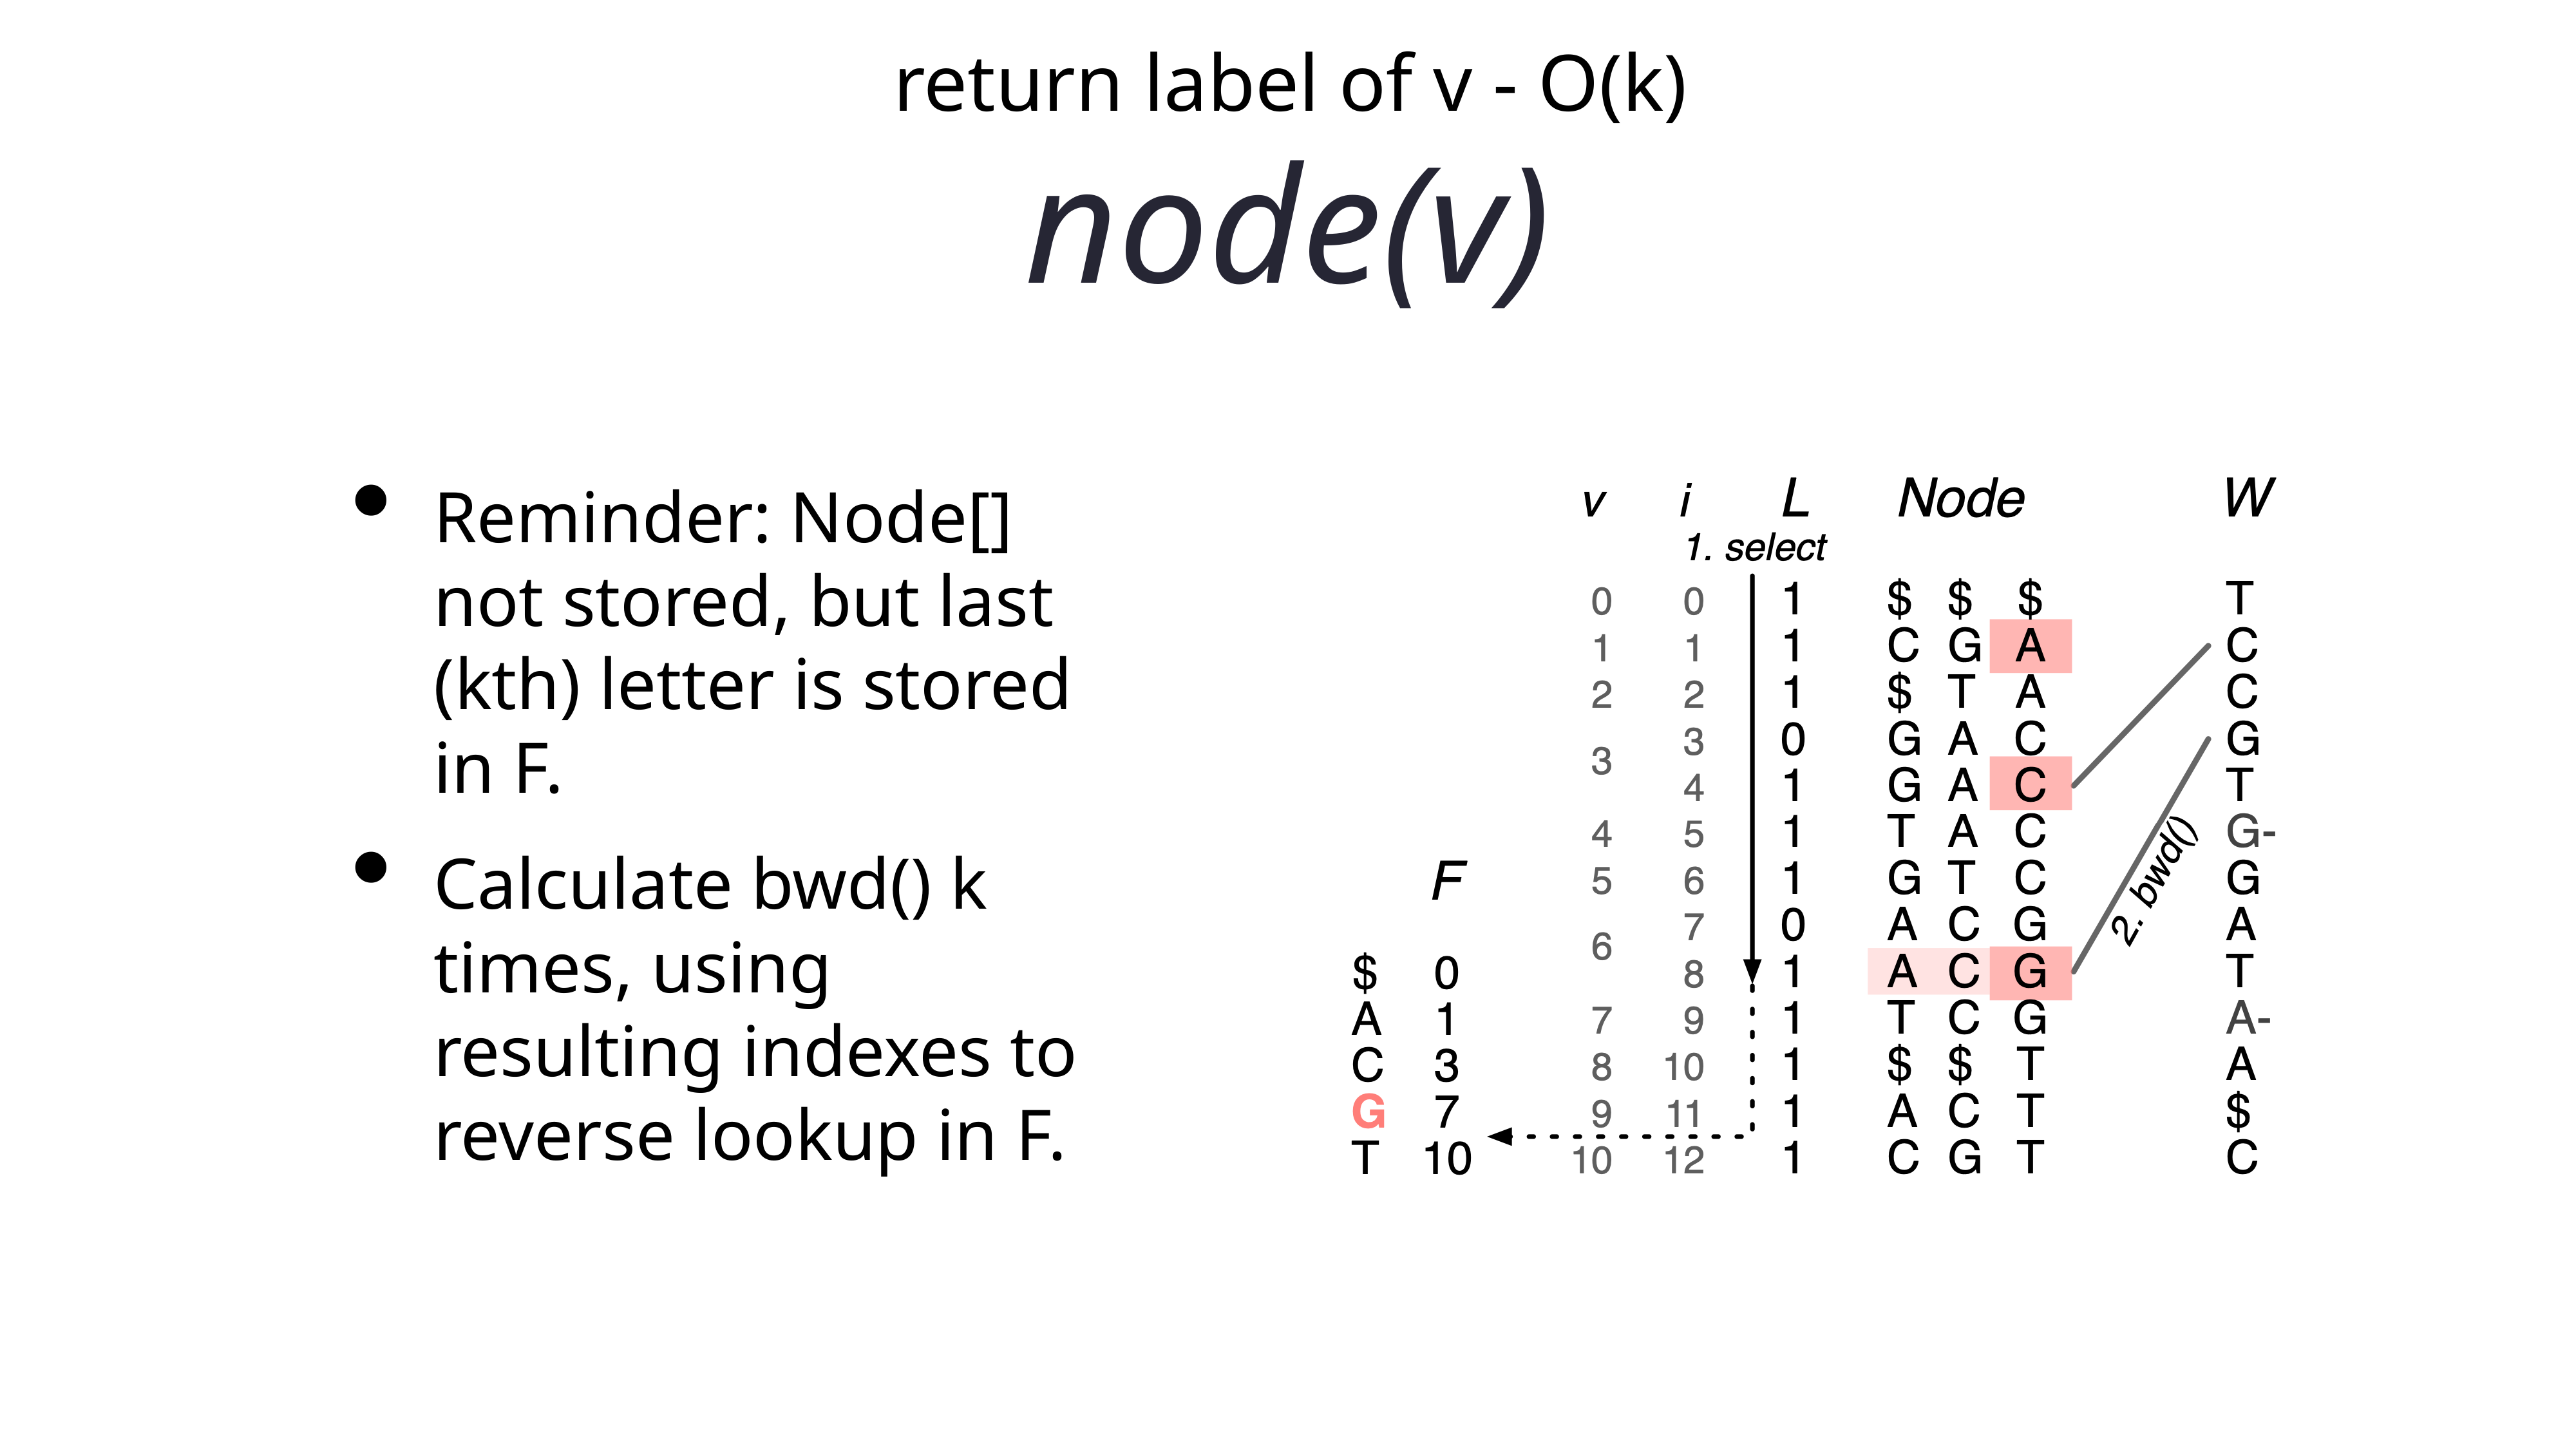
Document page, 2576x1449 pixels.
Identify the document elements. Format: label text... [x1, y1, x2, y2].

text_box return label of v - O(k) [886, 26, 1696, 135]
picture [1332, 462, 2307, 1184]
title node(v) [510, 37, 2066, 401]
list Reminder: Node[] not stored, but last (kth) letter is stored in F. Calculate bwd() k times, using resulting indexes to reverse lookup in F. [309, 398, 1142, 1249]
